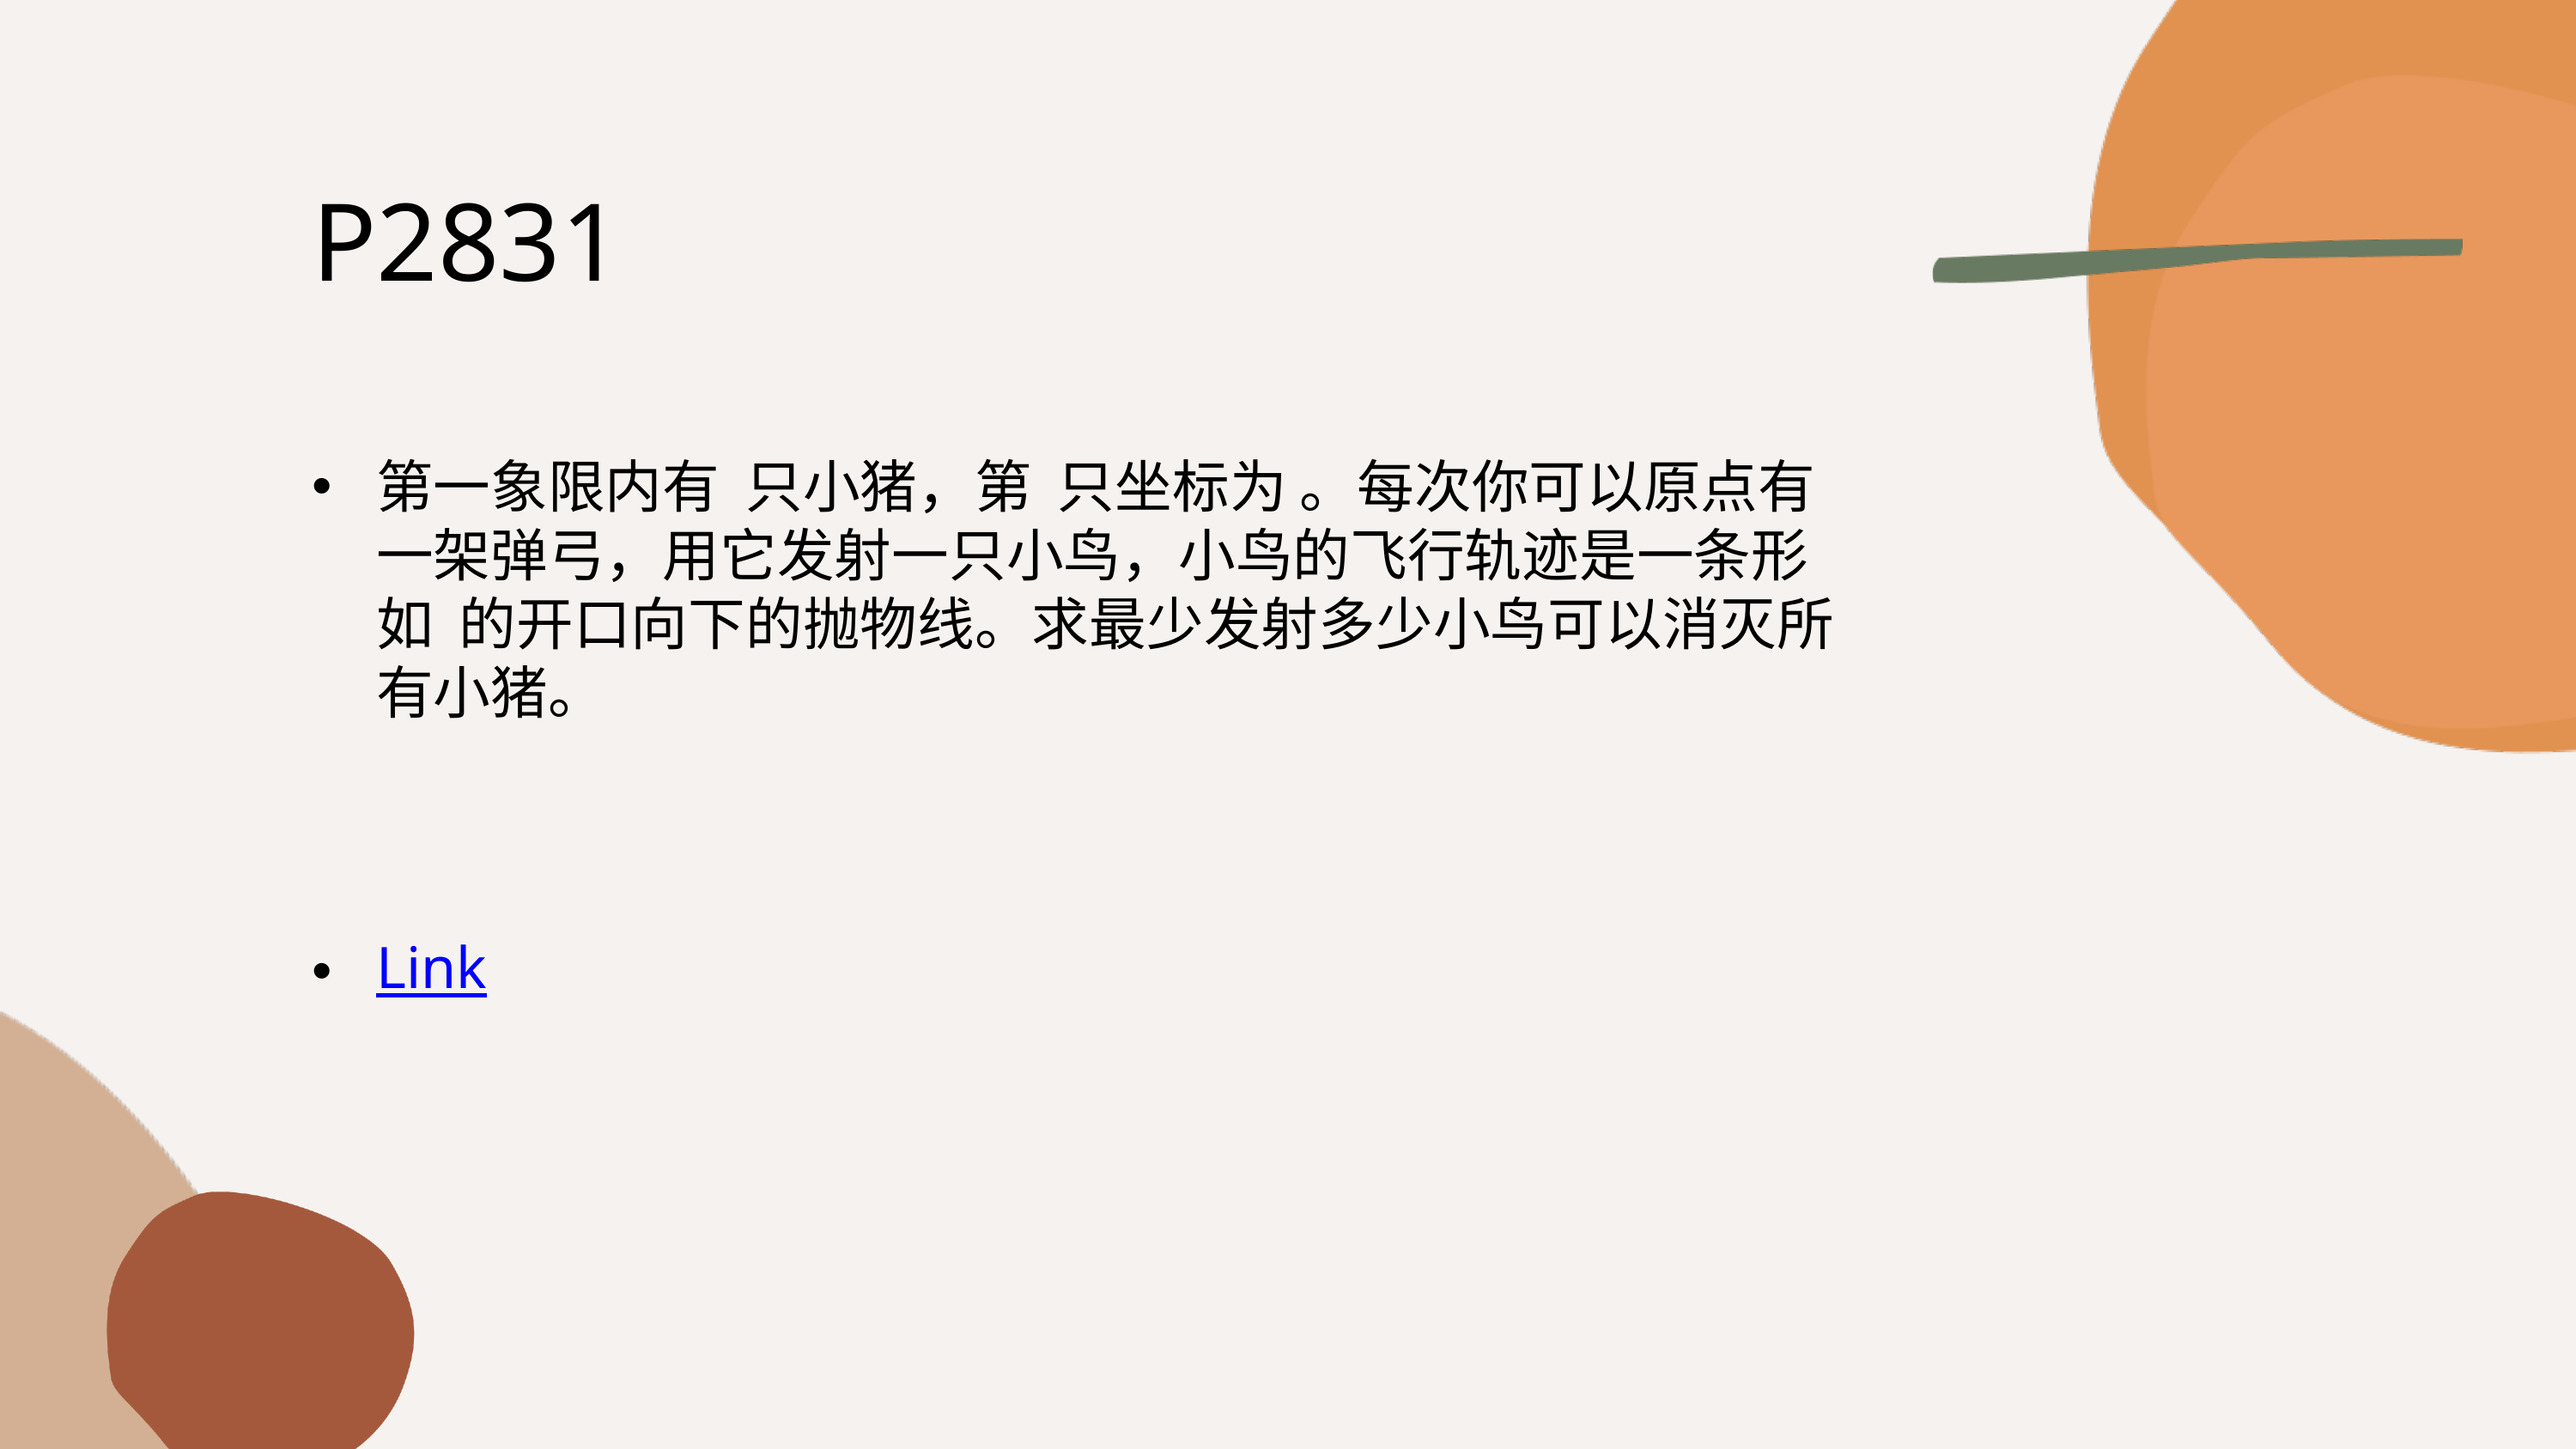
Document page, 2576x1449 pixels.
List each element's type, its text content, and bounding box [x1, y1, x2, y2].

text_box P2831 [299, 167, 1211, 310]
picture [0, 794, 420, 1449]
picture [1931, 0, 2576, 792]
